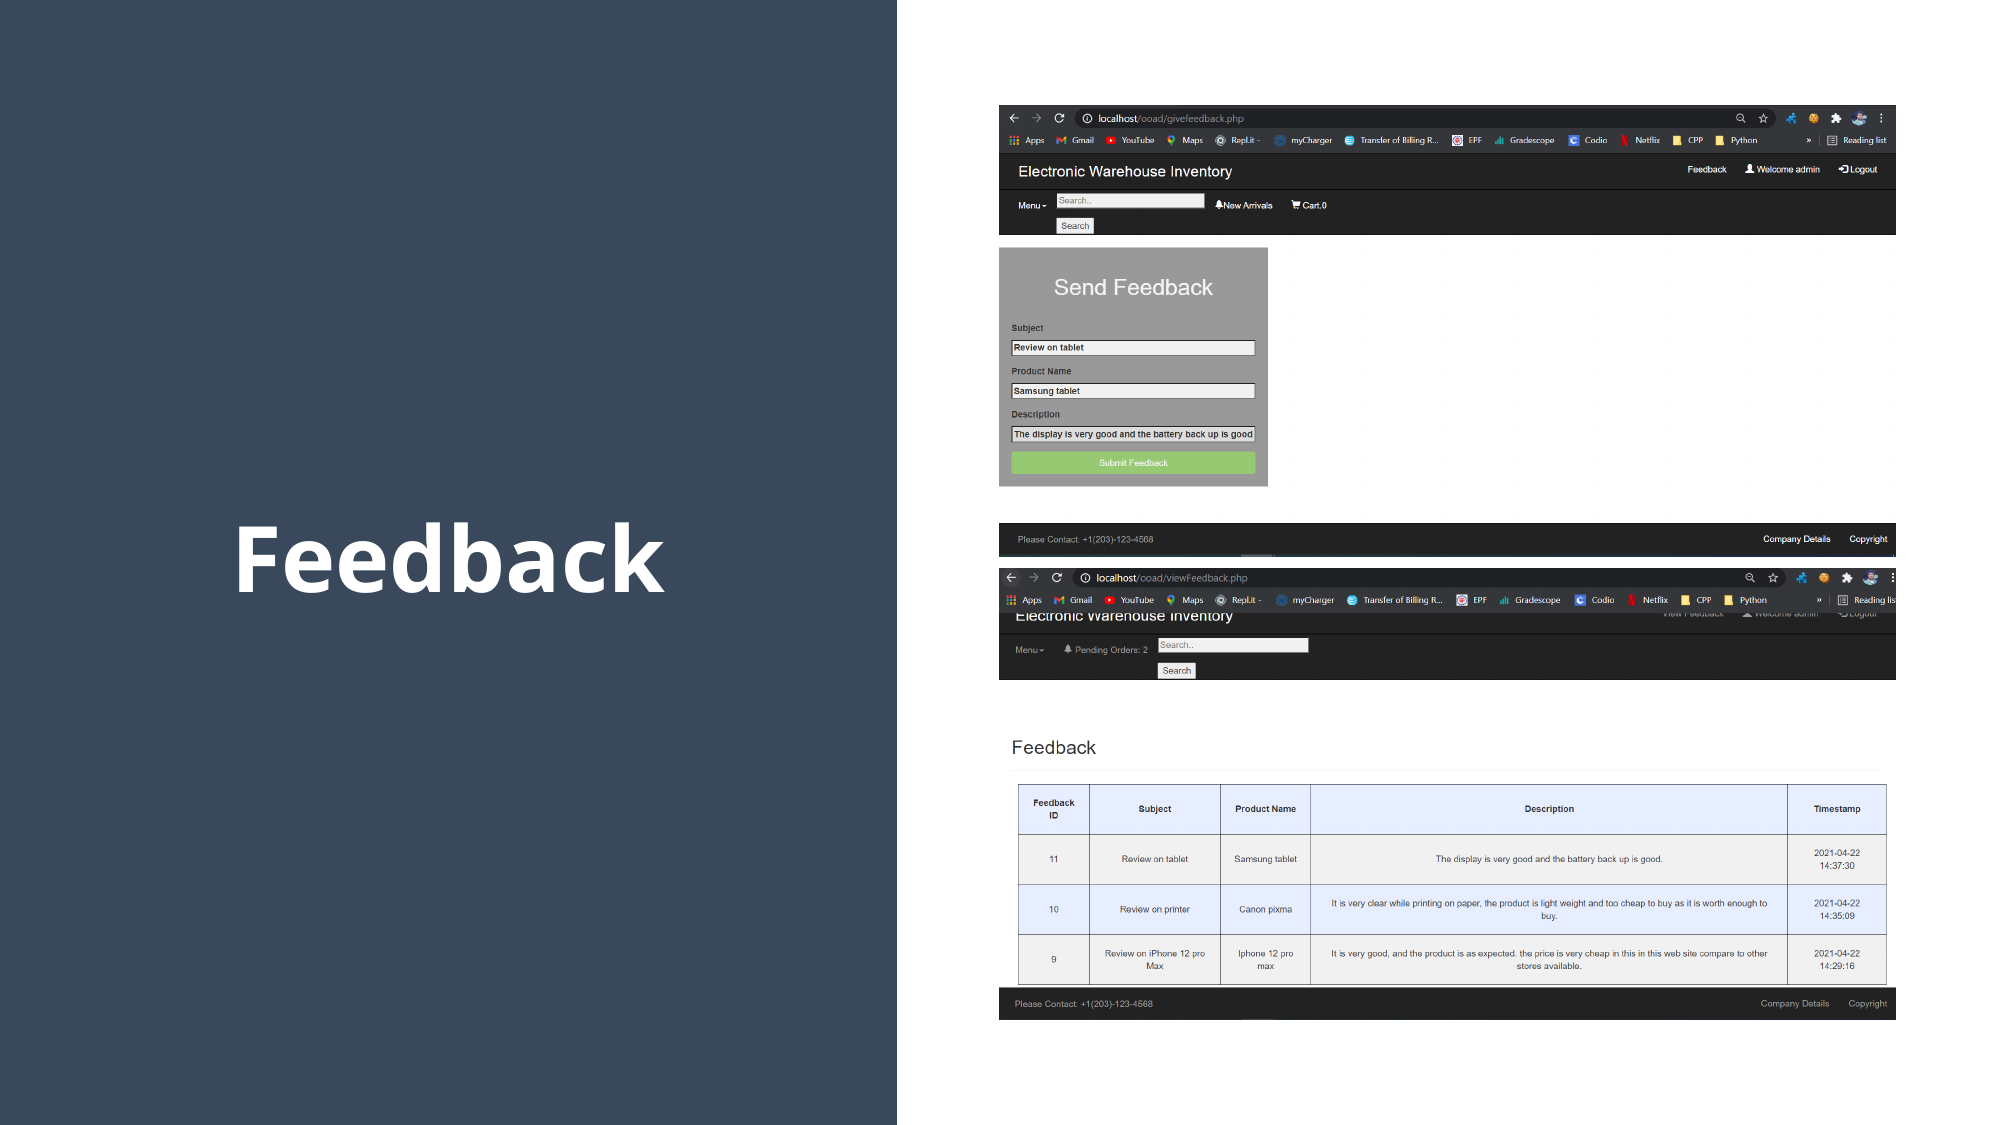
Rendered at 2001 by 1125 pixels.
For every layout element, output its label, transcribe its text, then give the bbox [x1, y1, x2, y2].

title Feedback [101, 104, 796, 1021]
picture [999, 105, 1896, 557]
text_box [0, 0, 898, 1125]
picture [999, 568, 1896, 1020]
